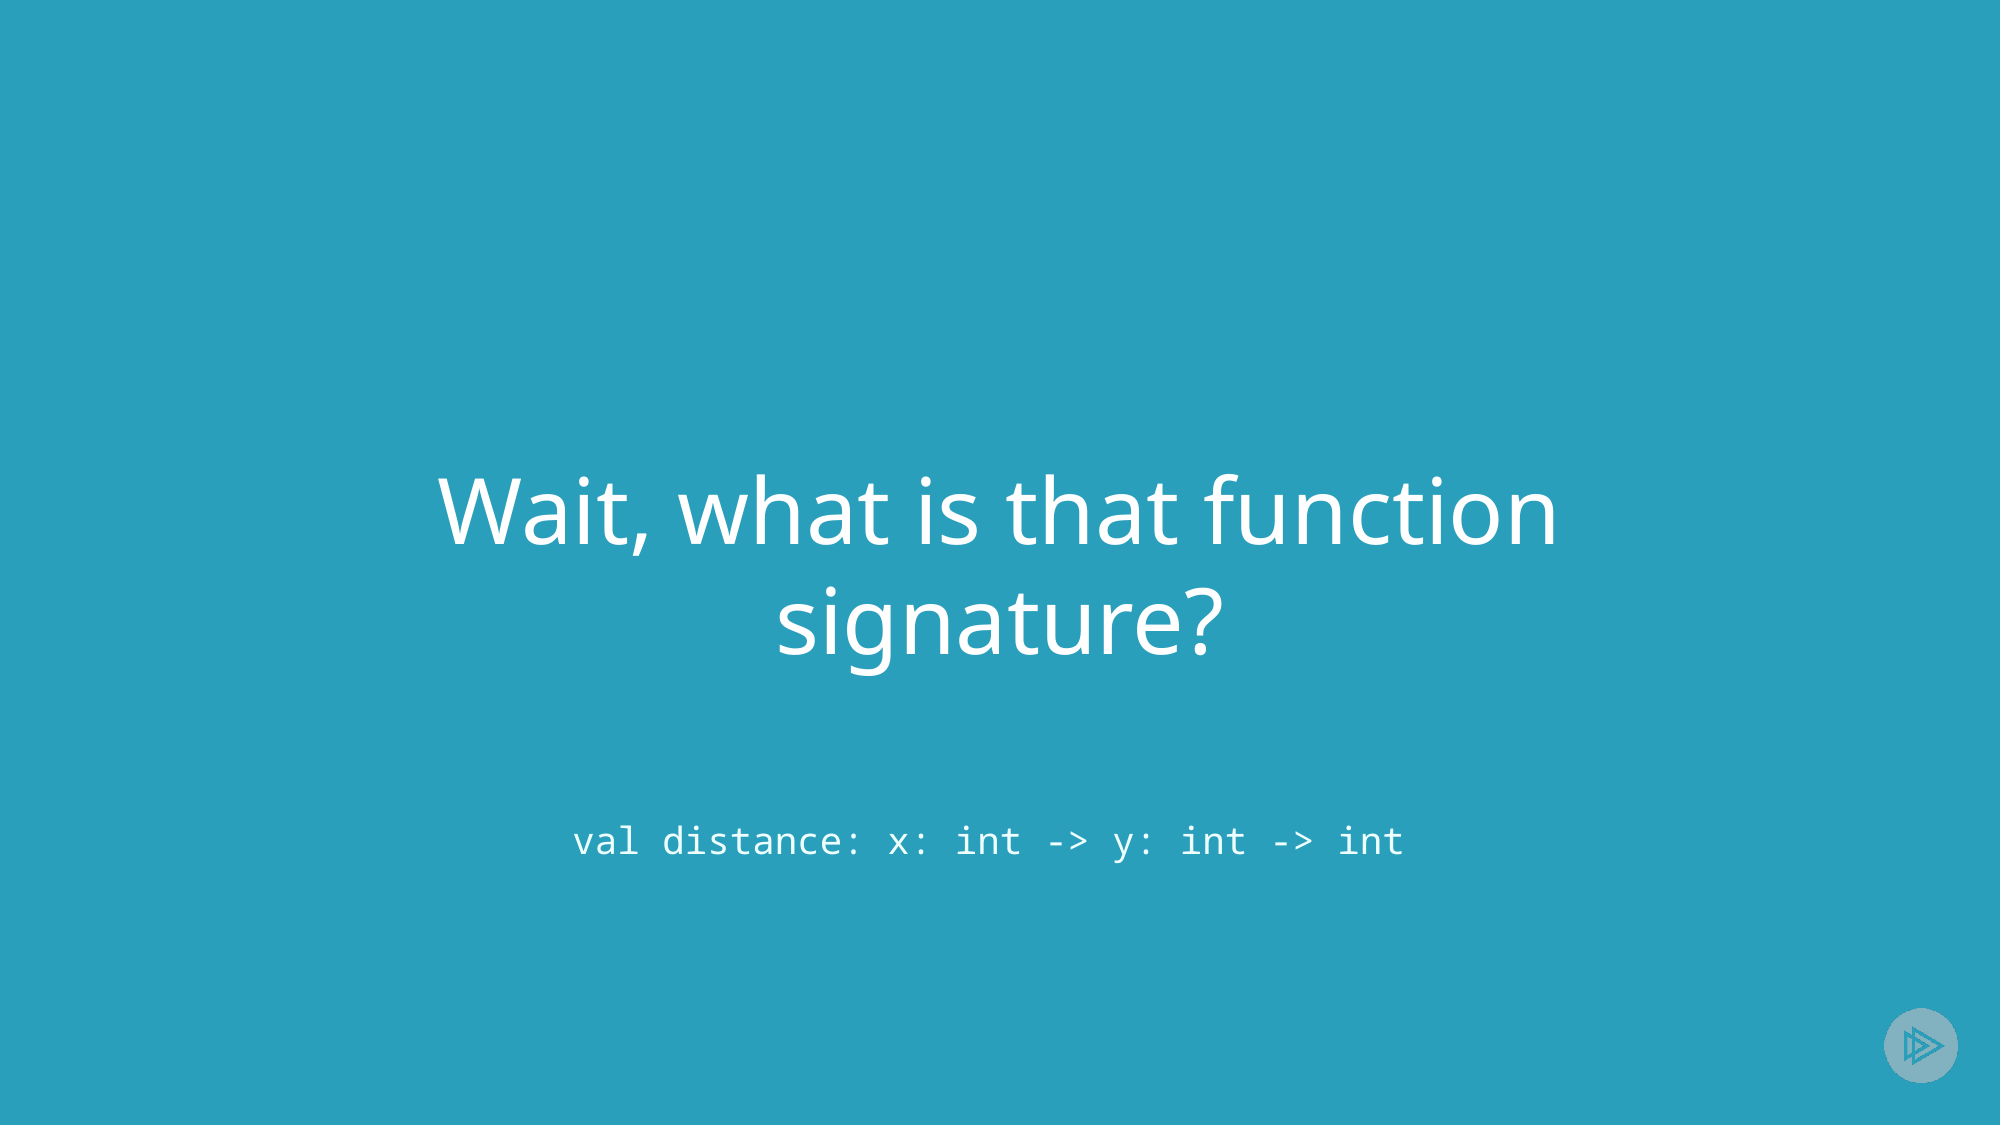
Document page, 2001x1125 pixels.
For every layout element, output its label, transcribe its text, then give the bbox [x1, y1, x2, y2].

text_box val distance: x: int -> y: int -> int [557, 809, 1564, 870]
title Wait, what is that function signature? [348, 191, 1652, 934]
picture [1884, 1008, 1958, 1083]
